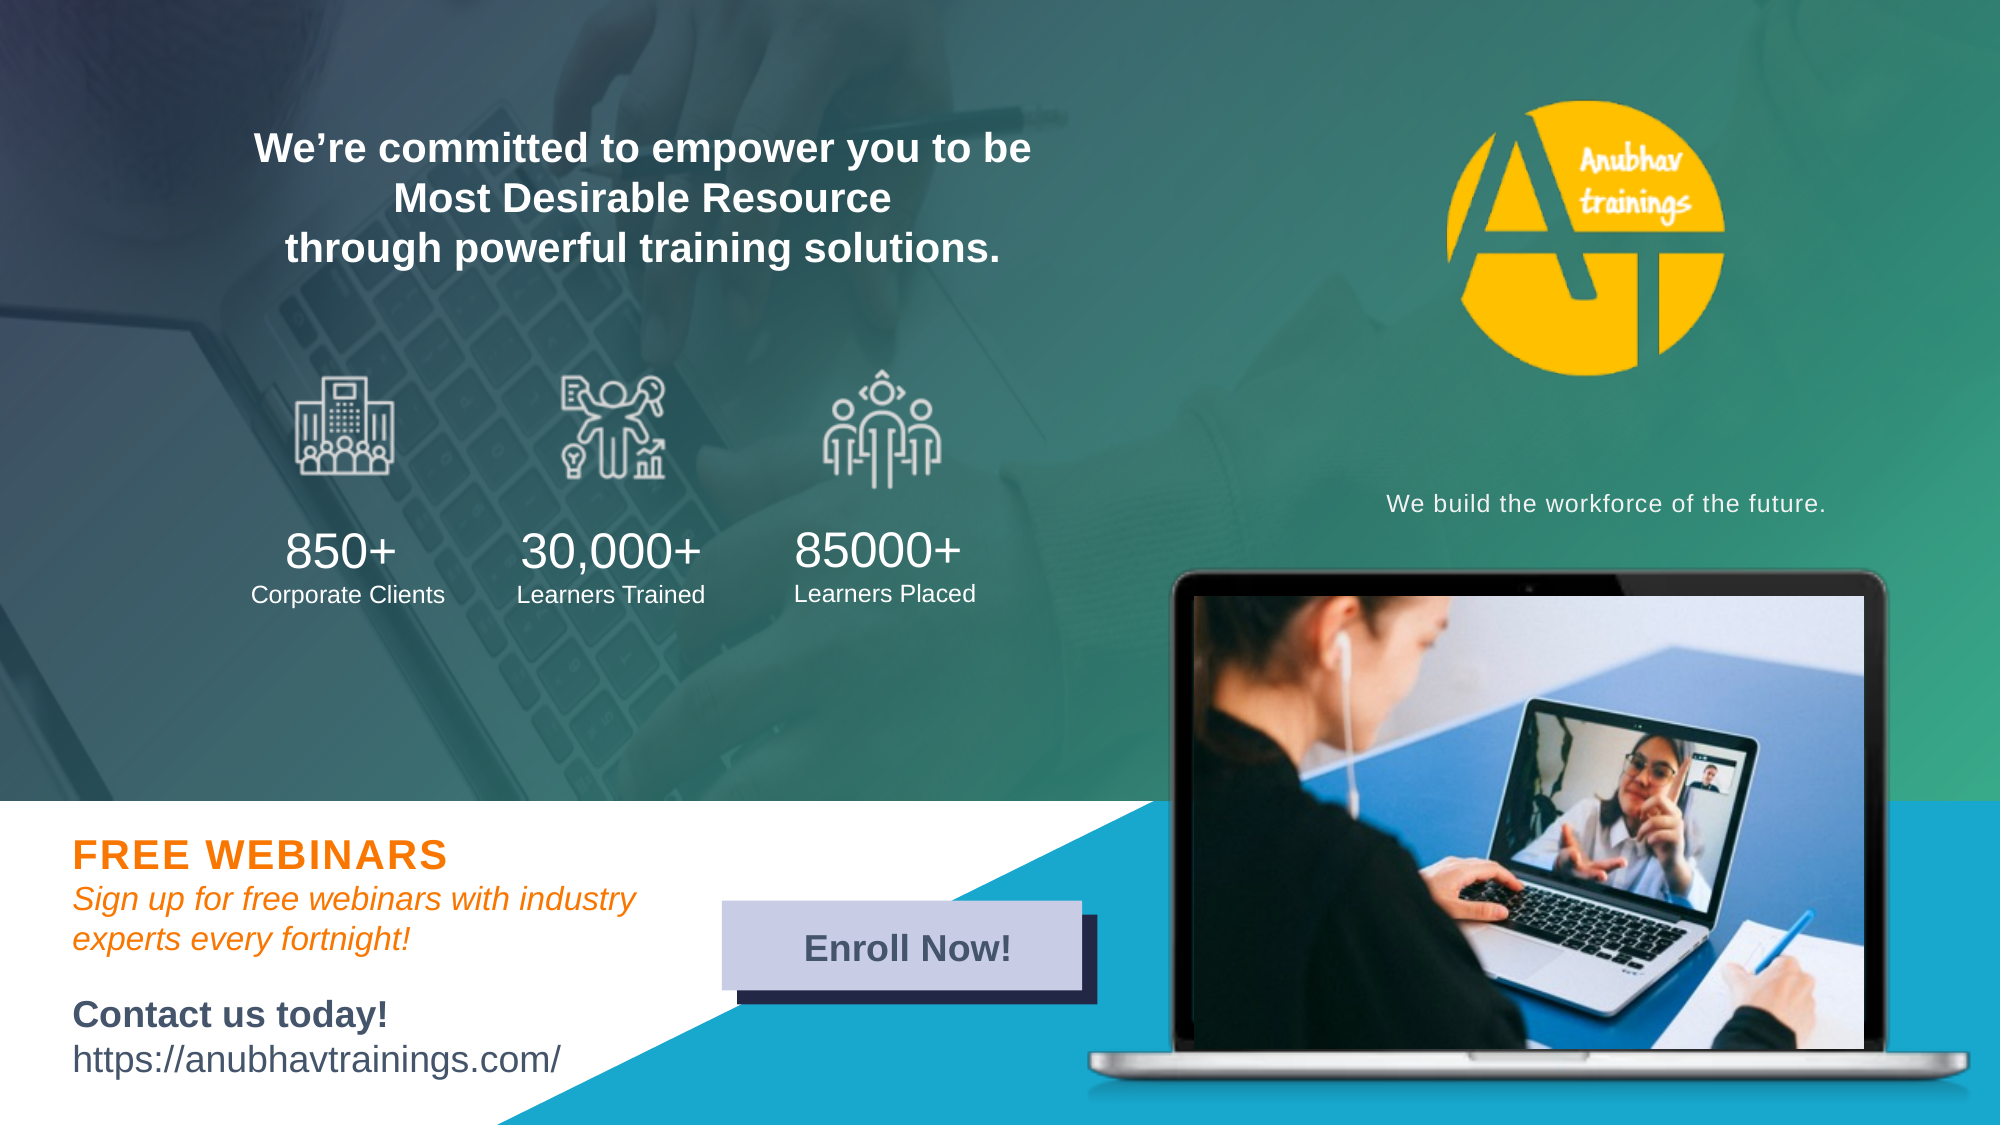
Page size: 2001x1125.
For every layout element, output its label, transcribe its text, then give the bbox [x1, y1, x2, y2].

text_box Enroll Now! [789, 917, 1028, 977]
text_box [1069, 552, 1991, 1108]
text_box [736, 992, 1069, 1005]
text_box Contact us today! https://anubhavtrainings.com/ [57, 982, 654, 1088]
text_box [496, 801, 2000, 1125]
text_box [721, 900, 1069, 992]
picture [0, 0, 2000, 801]
text_box FREE WEBINARS Sign up for free webinars with industry experts every fortnight! [57, 820, 698, 965]
